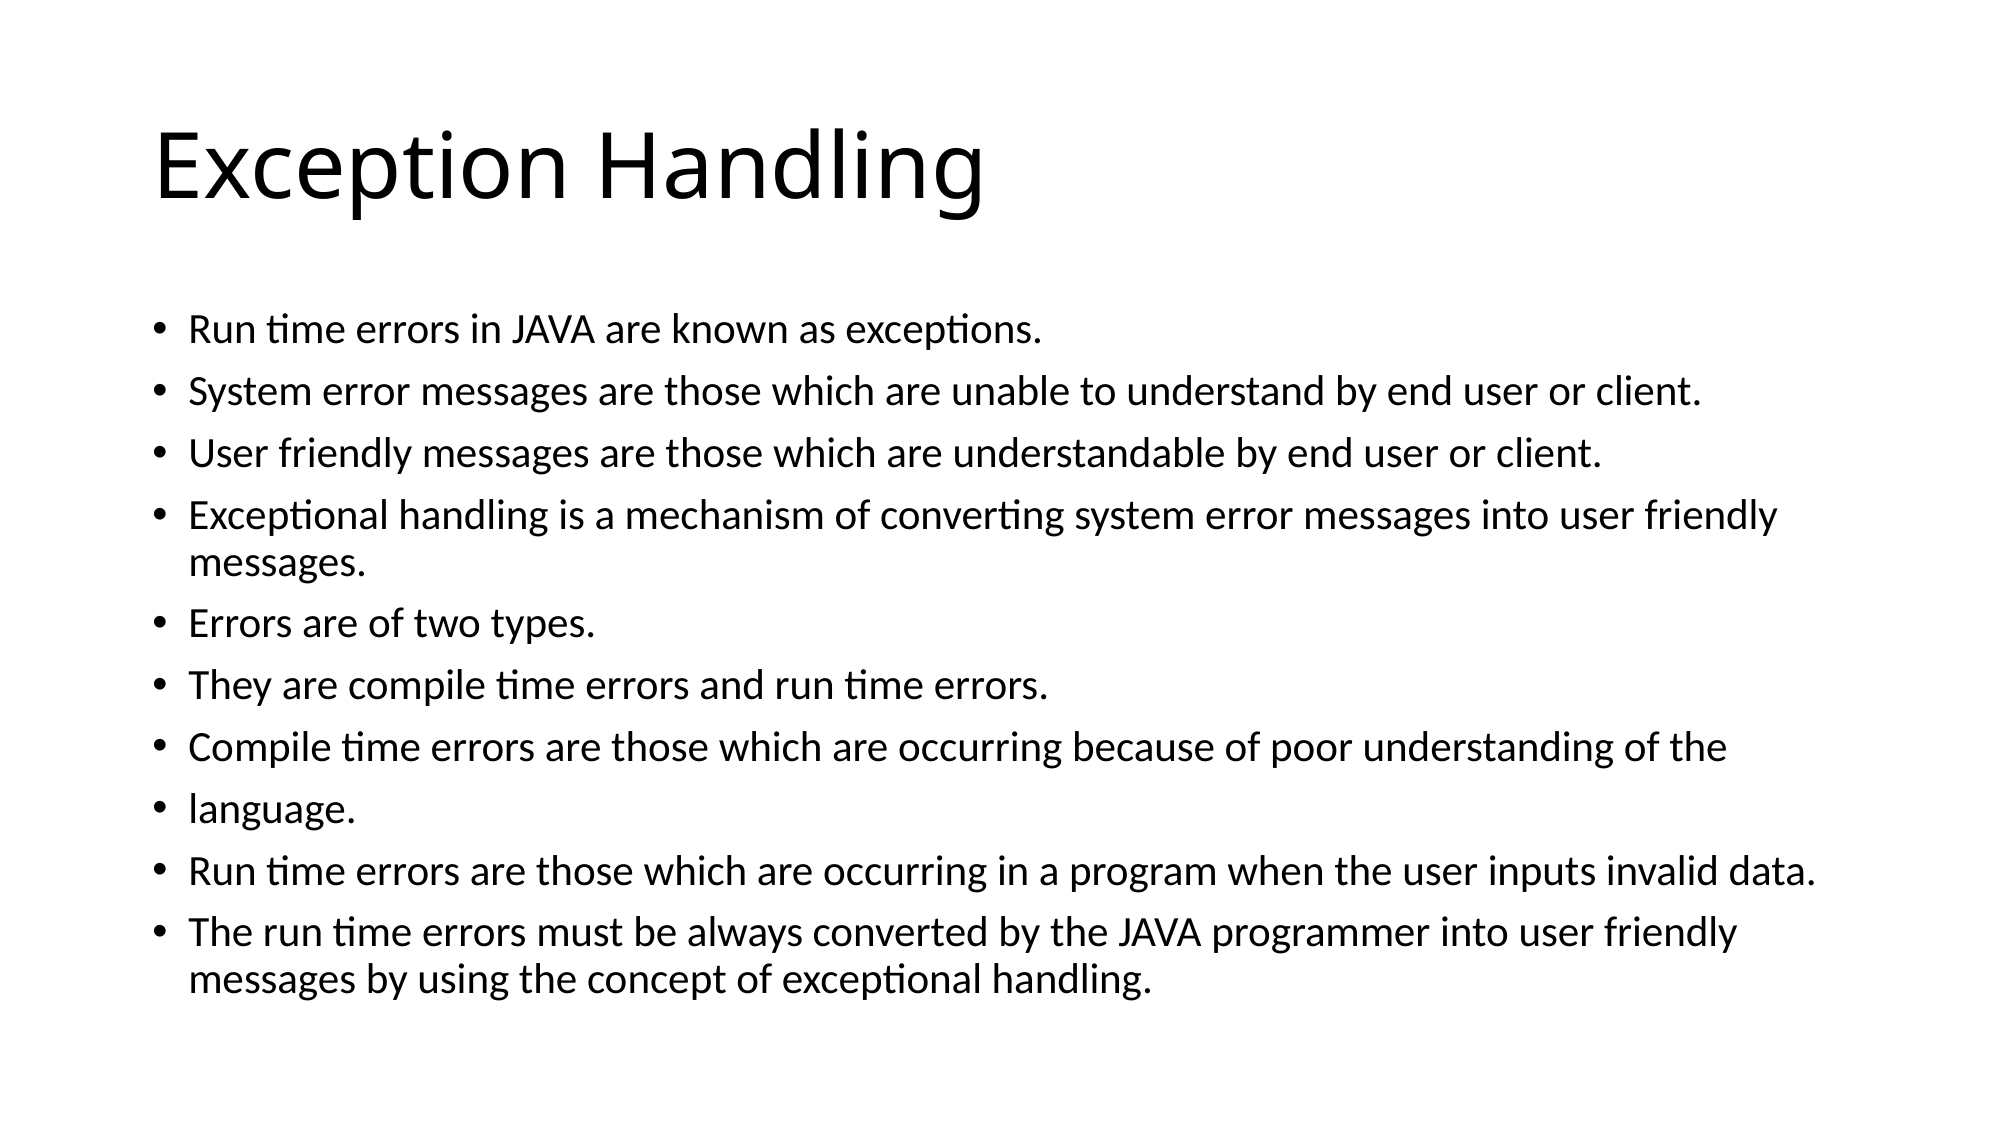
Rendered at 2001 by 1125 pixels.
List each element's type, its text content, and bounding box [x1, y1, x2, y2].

list Run time errors in JAVA are known as exceptions. System error messages are those which are unable to understand by end user or client. User friendly messages are those which are understandable by end user or client. Exceptional handling is a mechanism of converting system error messages into user friendly messages. Errors are of two types. They are compile time errors and run time errors. Compile time errors are those which are occurring because of poor understanding of the language. Run time errors are those which are occurring in a program when the user inputs invalid data. The run time errors must be always converted by the JAVA programmer into user friendly messages by using the concept of exceptional handling. [137, 299, 1863, 1014]
title Exception Handling [137, 59, 1863, 278]
